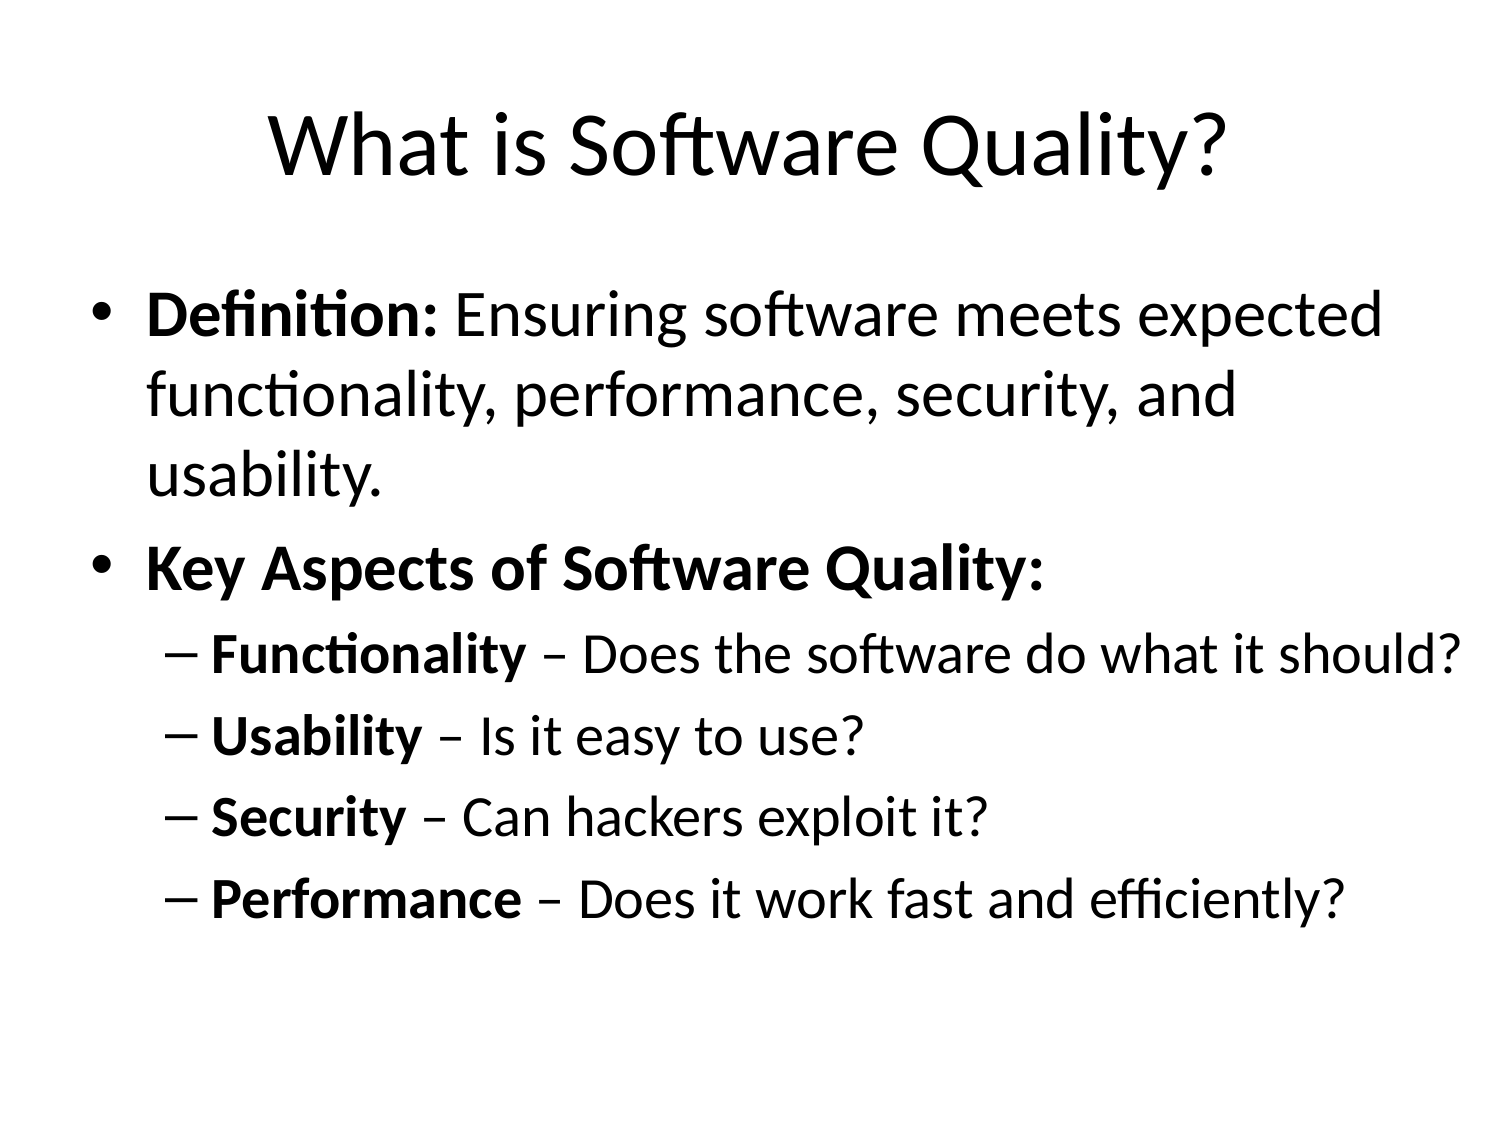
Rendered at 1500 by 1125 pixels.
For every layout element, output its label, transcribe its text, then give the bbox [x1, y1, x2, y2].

title What is Software Quality? [75, 45, 1425, 233]
list Definition: Ensuring software meets expected functionality, performance, security, and usability. Key Aspects of Software Quality: Functionality – Does the software do what it should? Usability – Is it easy to use? Security – Can hackers exploit it? Performance – Does it work fast and efficiently? [75, 262, 1486, 1005]
